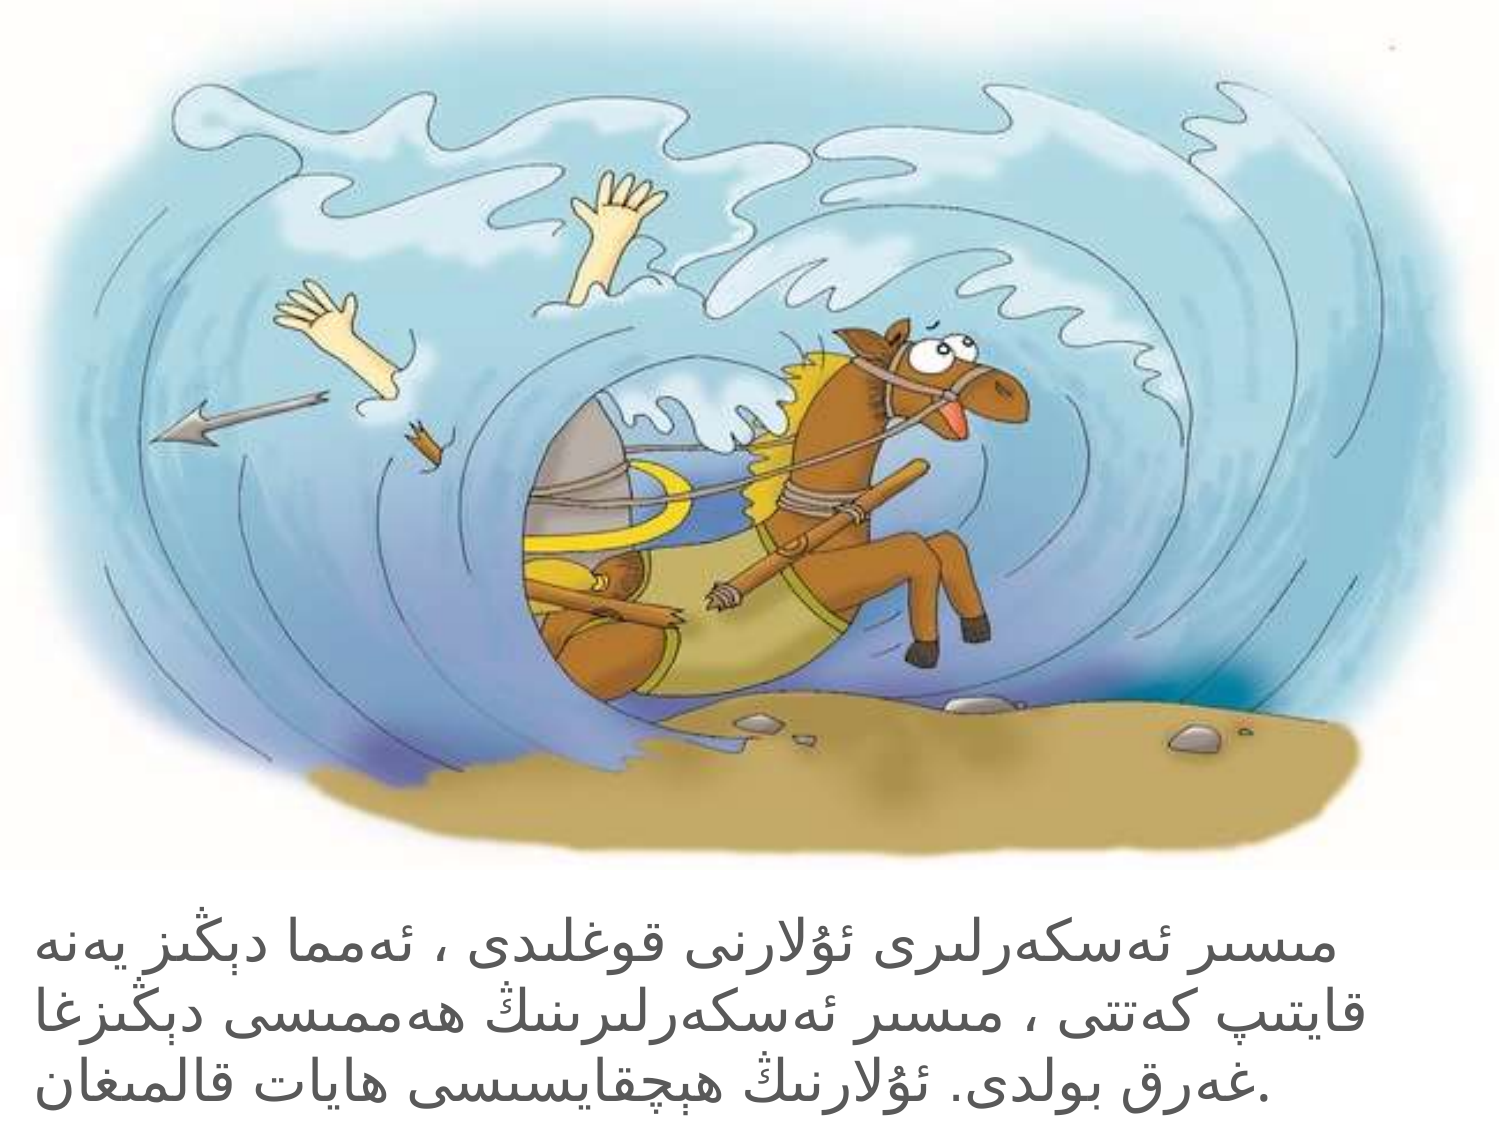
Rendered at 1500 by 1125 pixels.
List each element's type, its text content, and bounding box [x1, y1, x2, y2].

picture [0, 0, 1500, 870]
text_box مىسىر ئەسكەرلىرى ئۇلارنى قوغلىدى ، ئەمما دېڭىز يەنە قايتىپ كەتتى ، مىسىر ئەسكەرلىرىنىڭ ھەممىسى دېڭىزغا غەرق بولدى. ئۇلارنىڭ ھېچقايسىسى ھايات قالمىغان. [18, 895, 1500, 1121]
